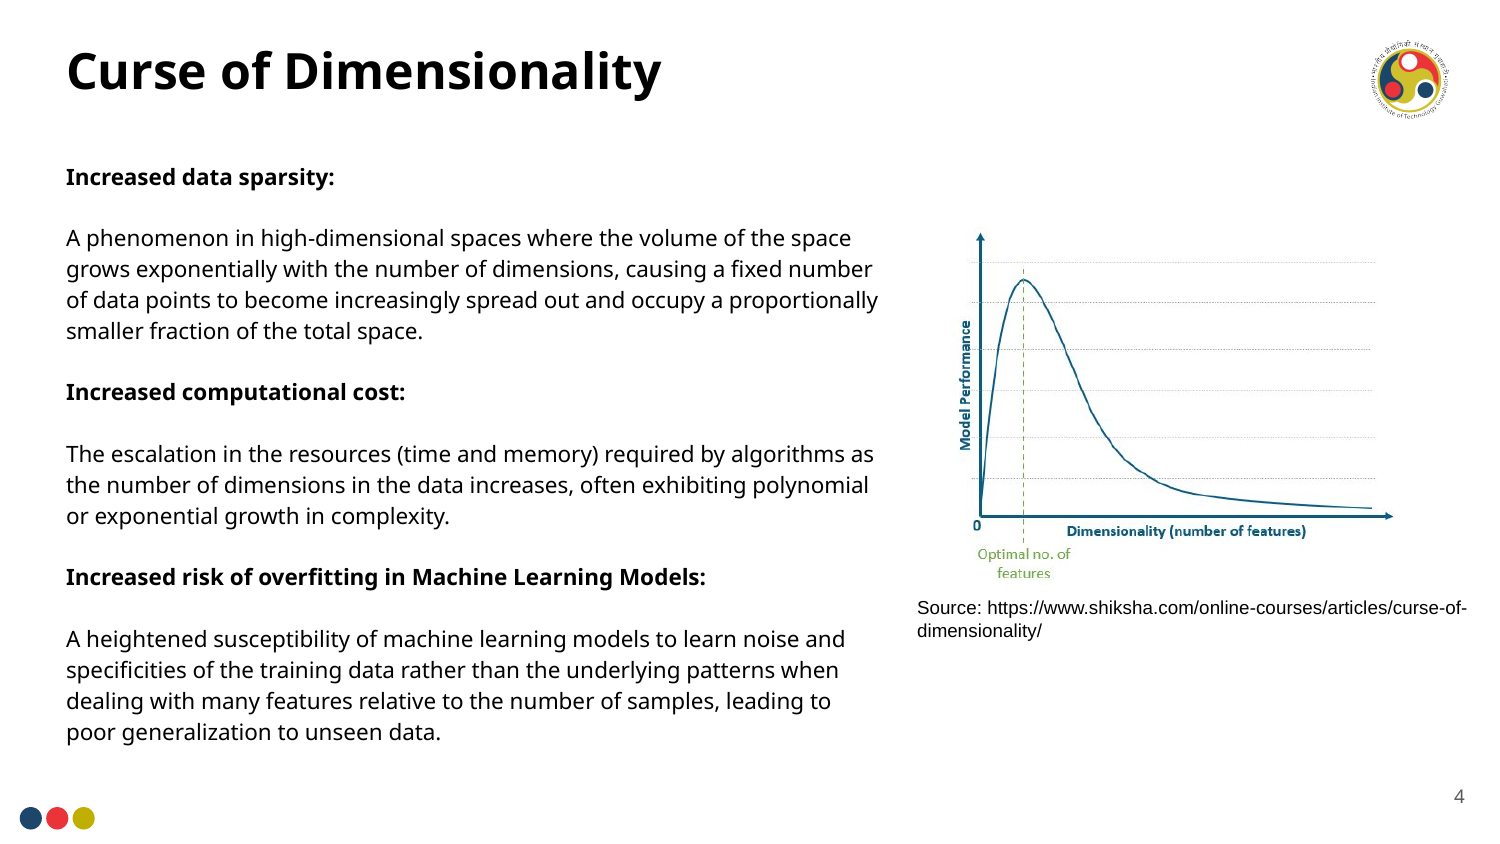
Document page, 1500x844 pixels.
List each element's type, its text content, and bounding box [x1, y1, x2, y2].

slide_number 4 [1389, 764, 1480, 830]
title Curse of Dimensionality [51, 24, 691, 116]
text_box Source: https://www.shiksha.com/online-courses/articles/curse-of-dimensionality/ [902, 588, 1500, 649]
picture [950, 227, 1400, 589]
list Increased data sparsity: A phenomenon in high-dimensional spaces where the volume of the space grows exponentially with the number of dimensions, causing a fixed number of data points to become increasingly spread out and occupy a proportionally smaller fraction of the total space. Increased computational cost: The escalation in the resources (time and memory) required by algorithms as the number of dimensions in the data increases, often exhibiting polynomial or exponential growth in complexity. Increased risk of overfitting in Machine Learning Models: A heightened susceptibility of machine learning models to learn noise and specificities of the training data rather than the underlying patterns when dealing with many features relative to the number of samples, leading to poor generalization to unseen data. [51, 143, 903, 765]
picture [1371, 40, 1449, 119]
